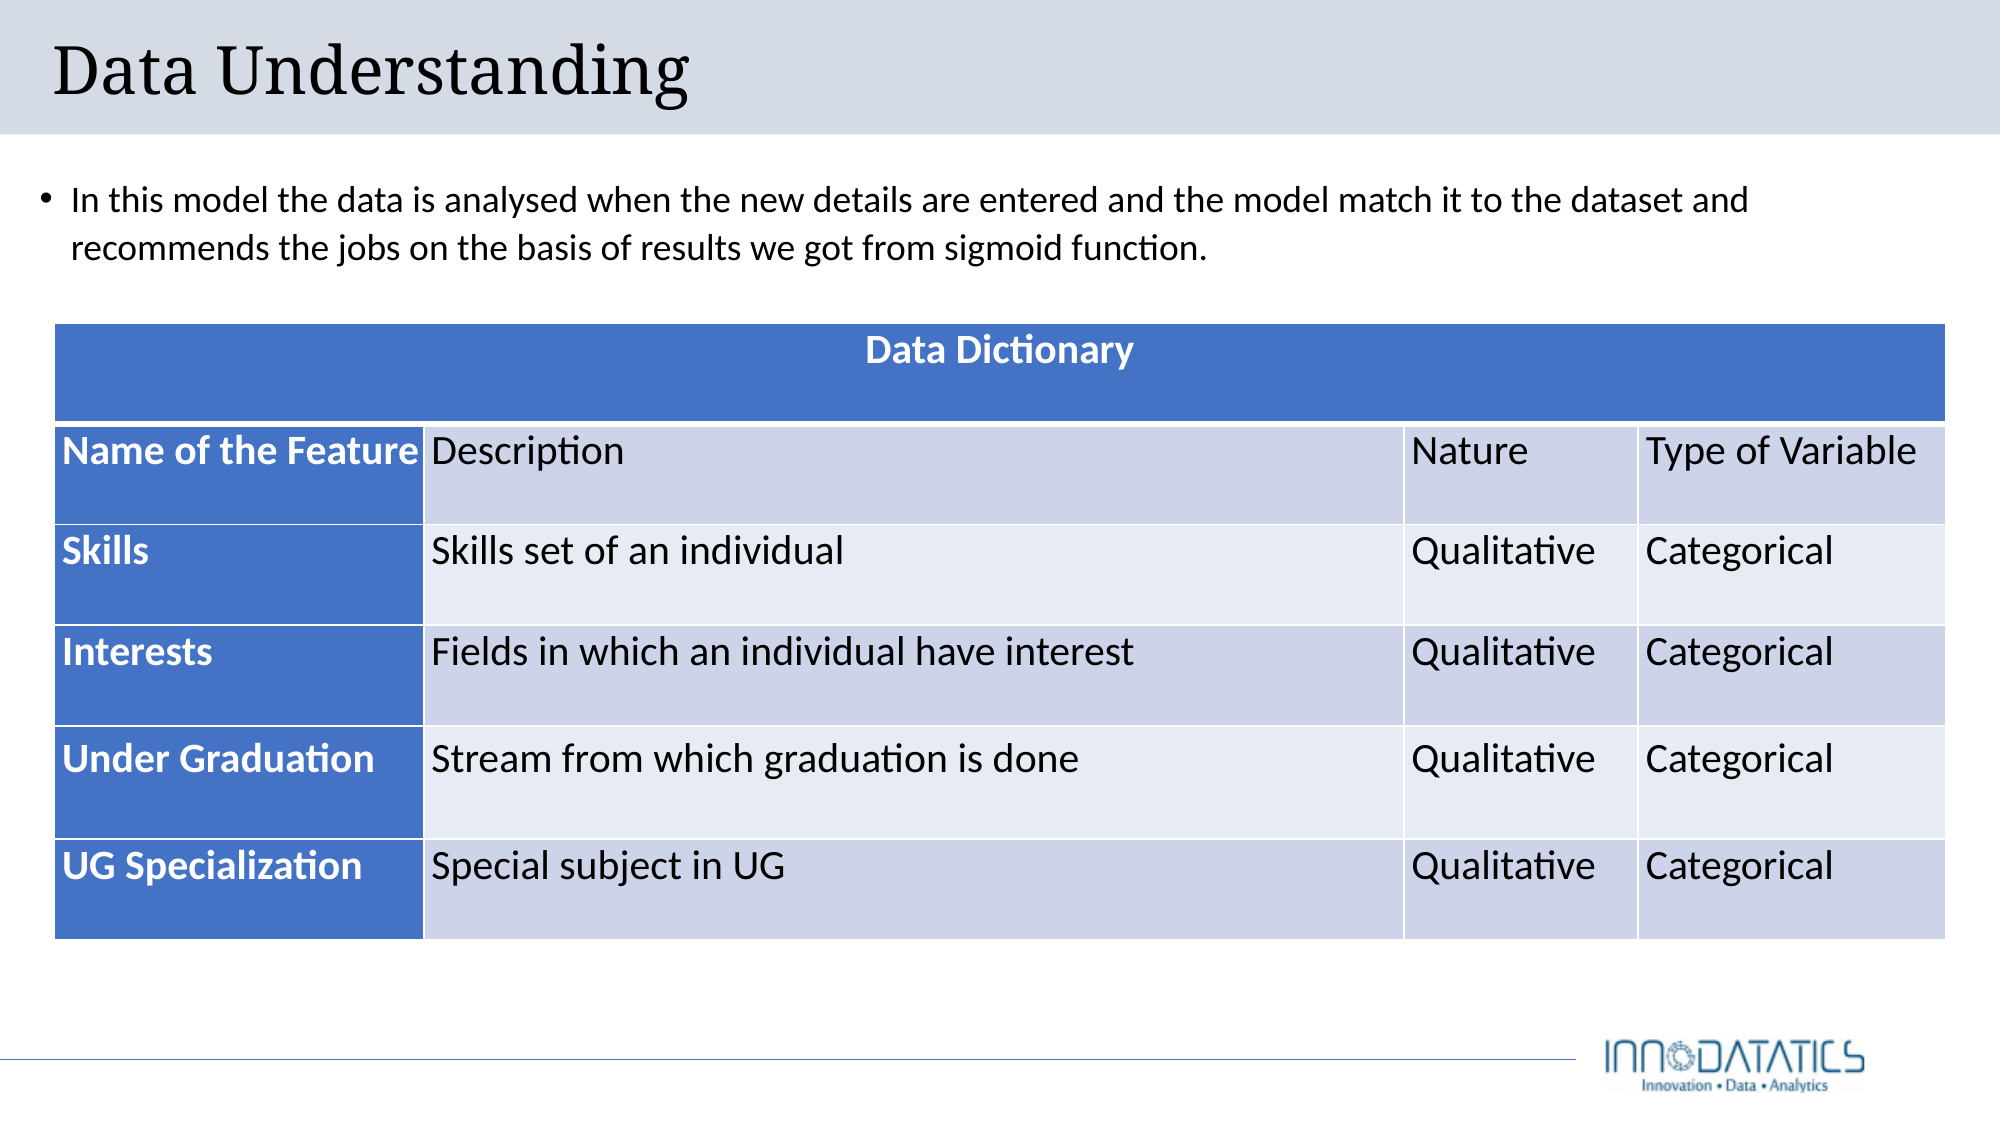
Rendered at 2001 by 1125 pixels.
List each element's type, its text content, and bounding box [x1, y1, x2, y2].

table_cell Categorical [1639, 727, 1945, 838]
table_cell Skills set of an individual [425, 525, 1403, 624]
table_cell Stream from which graduation is done [425, 727, 1403, 838]
text_box In this model the data is analysed when the new details are entered and the model match it to the dataset and recommends the jobs on the basis of results we got from sigmoid function. [22, 164, 1874, 277]
table_header Data Dictionary [55, 324, 1945, 421]
table_cell Name of the Feature [55, 427, 423, 524]
table_cell Under Graduation [55, 727, 423, 838]
table_cell Categorical [1639, 525, 1945, 624]
table_cell Description [425, 427, 1403, 524]
table_cell Nature [1405, 427, 1637, 524]
table_cell Skills [55, 525, 423, 624]
table_cell Interests [55, 626, 423, 725]
picture [1603, 1038, 1865, 1093]
table_cell Categorical [1639, 840, 1945, 939]
table_cell Categorical [1639, 626, 1945, 725]
table_cell Qualitative [1405, 626, 1637, 725]
table_cell Fields in which an individual have interest [425, 626, 1403, 725]
title Data Understanding [37, 0, 1763, 164]
table_cell Qualitative [1405, 840, 1637, 939]
table_cell UG Specialization [55, 840, 423, 939]
table_cell Qualitative [1405, 727, 1637, 838]
table_cell Qualitative [1405, 525, 1637, 624]
table_cell Special subject in UG [425, 840, 1403, 939]
table_cell Type of Variable [1639, 427, 1945, 524]
